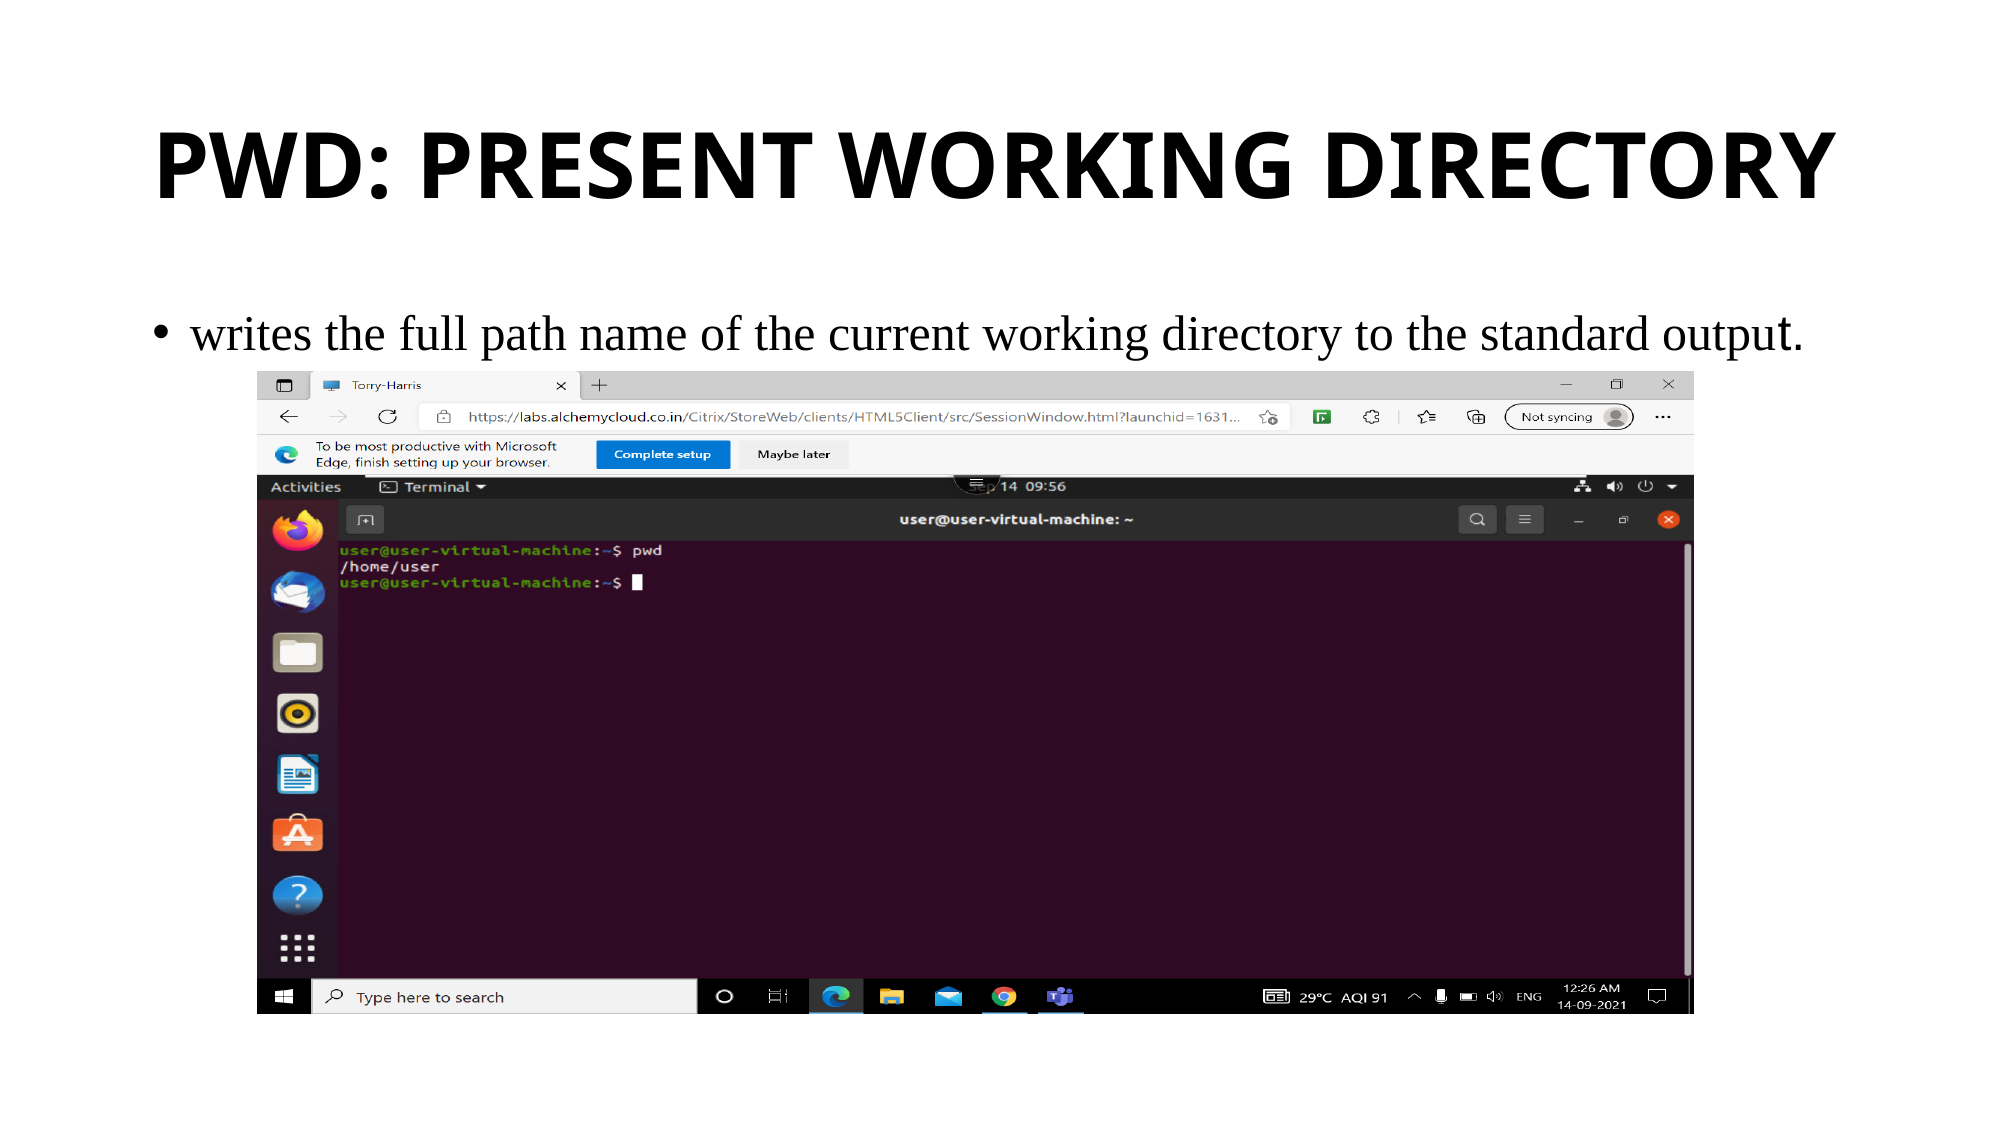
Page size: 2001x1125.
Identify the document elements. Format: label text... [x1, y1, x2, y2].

picture [257, 371, 1694, 1014]
list writes the full path name of the current working directory to the standard output. [137, 299, 1863, 1014]
title PWD: PRESENT WORKING DIRECTORY [137, 59, 1863, 278]
